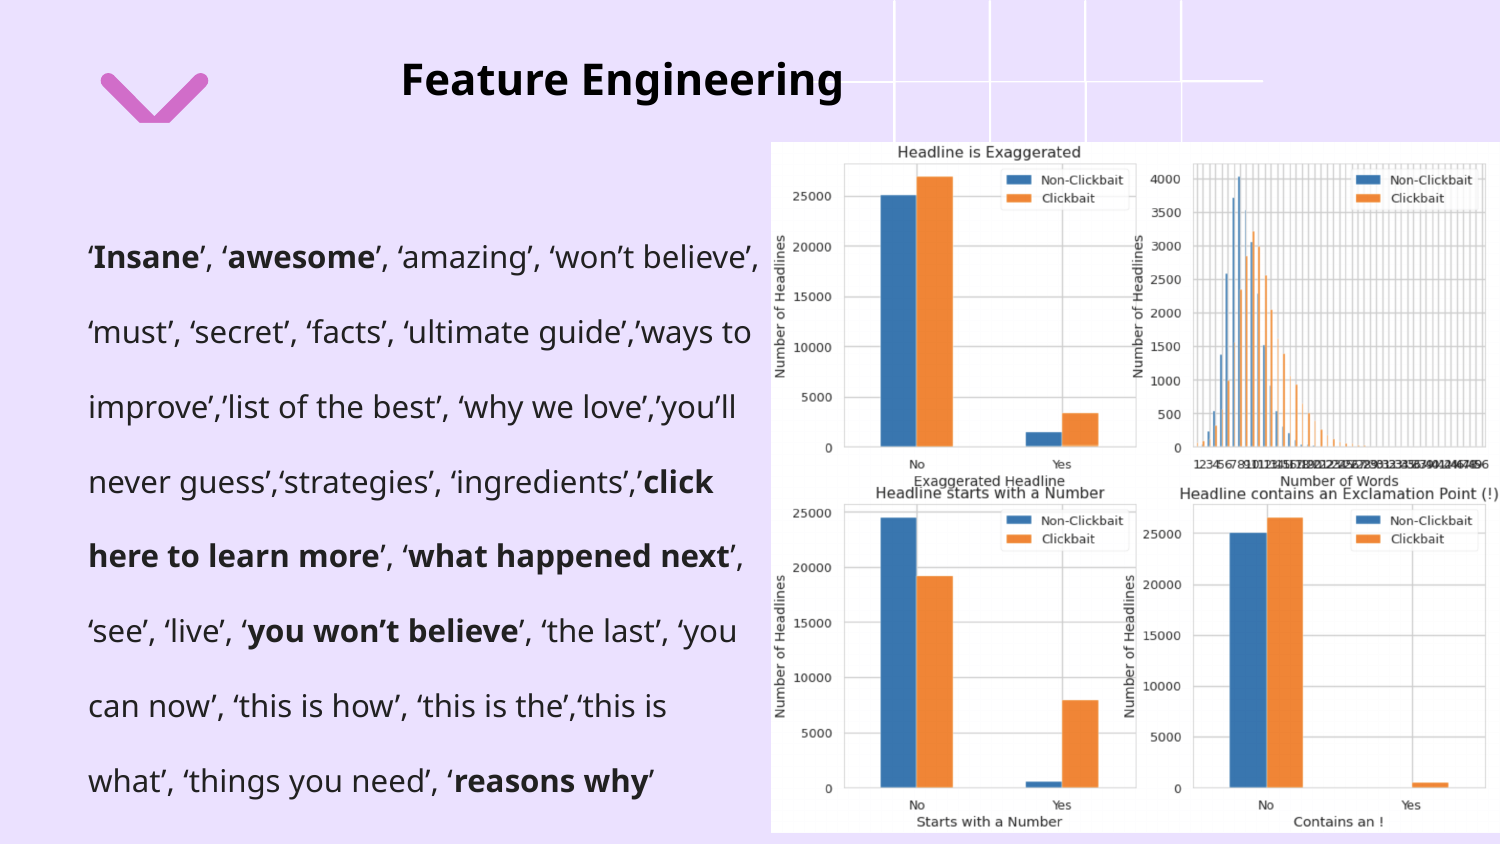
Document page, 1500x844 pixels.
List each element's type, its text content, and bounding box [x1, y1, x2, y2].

title Feature Engineering [179, 36, 1066, 131]
picture [771, 141, 1500, 833]
subtitle ‘Insane’, ‘awesome’, ‘amazing’, ‘won’t believe’, ‘must’, ‘secret’, ‘facts’, ‘ultimate guide’,’ways to improve’,’list of the best’, ‘why we love’,’you’ll never guess’,‘strategies’, ‘ingredients’,’click here to learn more’, ‘what happened next’, ‘see’, ‘live’, ‘you won’t believe’, ‘the last’, ‘you can now’, ‘this is how’, ‘this is the’,‘this is what’, ‘things you need’, ‘reasons why’ [0, 122, 777, 844]
